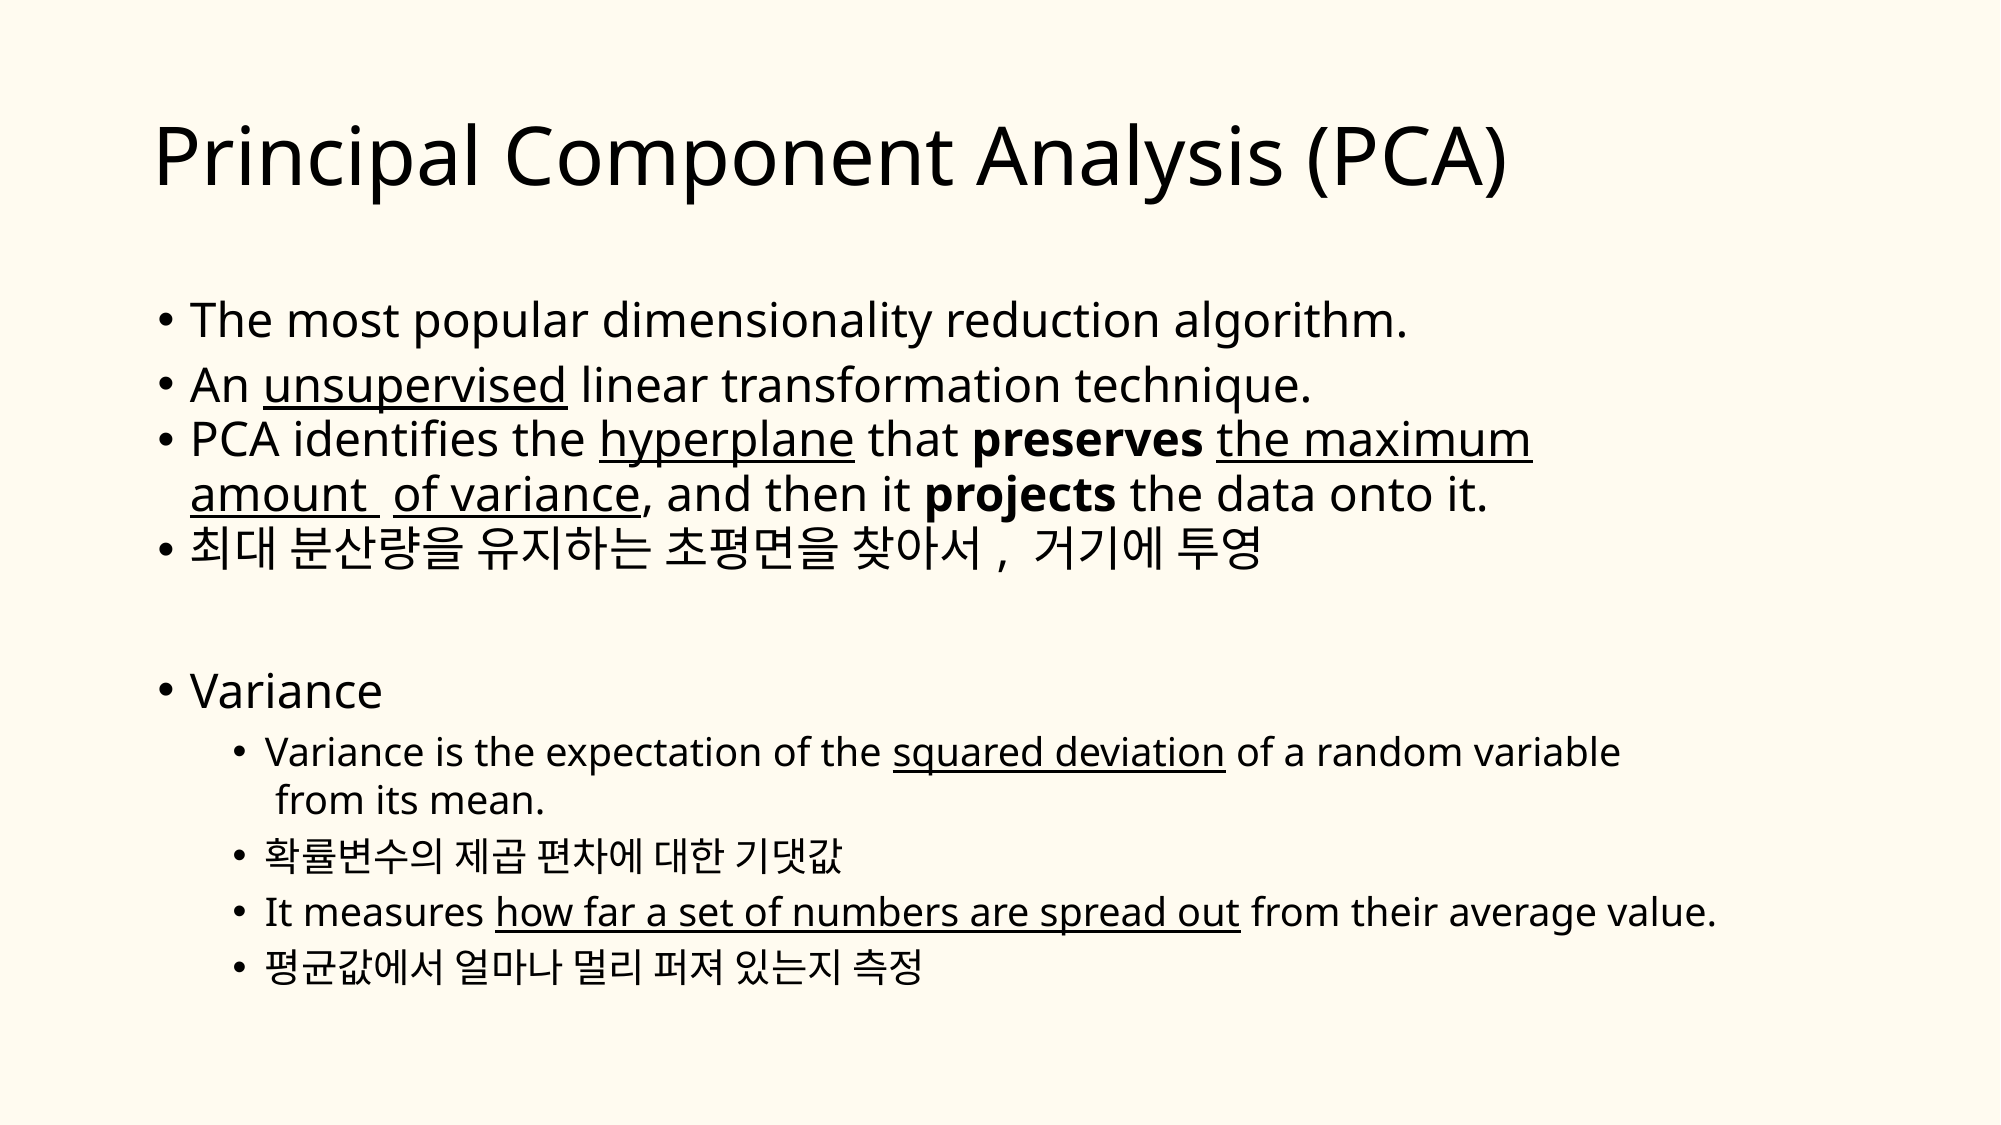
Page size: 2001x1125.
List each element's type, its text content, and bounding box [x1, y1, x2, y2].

text_box The most popular dimensionality reduction algorithm. An unsupervised linear transformation technique. PCA identifies the hyperplane that preserves the maximum amount of variance, and then it projects the data onto it. 최대 분산량을 유지하는 초평면을 찾아서, 거기에 투영 Variance Variance is the expectation of the squared deviation of a random variable from its mean. 확률변수의 제곱 편차에 대한 기댓값 It measures how far a set of numbers are spread out from their average value. 평균값에서 얼마나 멀리 퍼져 있는지 측정 [150, 281, 1724, 991]
title Principal Component Analysis (PCA) [150, 102, 1515, 281]
